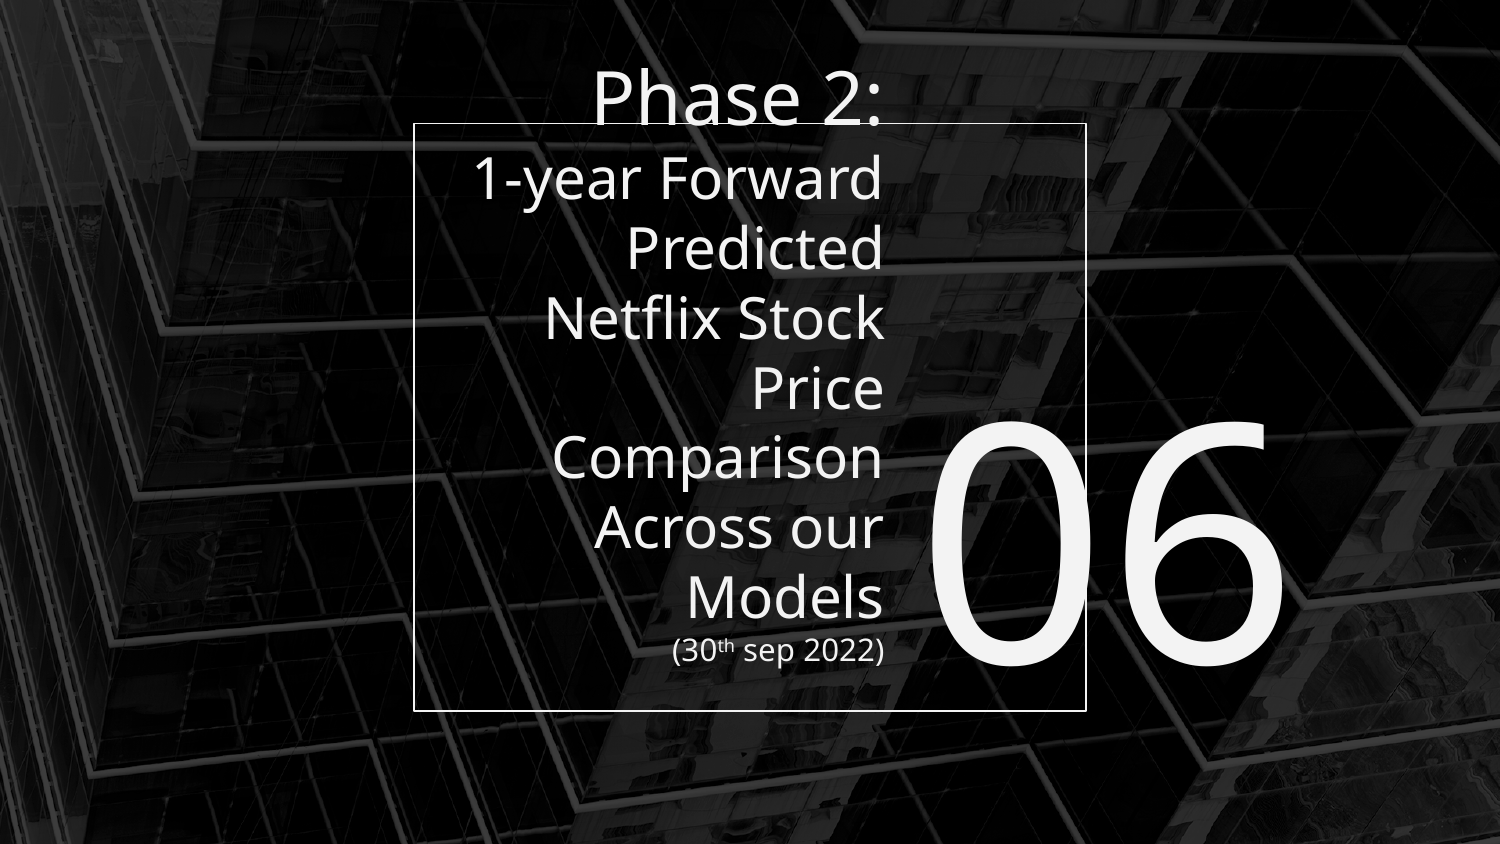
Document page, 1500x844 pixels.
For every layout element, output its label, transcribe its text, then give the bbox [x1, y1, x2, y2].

picture [0, 0, 1500, 844]
title Phase 2: 1-year Forward Predicted Netflix Stock Price Comparison Across our Models (30th sep 2022) [428, 367, 900, 684]
title 06 [576, 396, 1313, 663]
